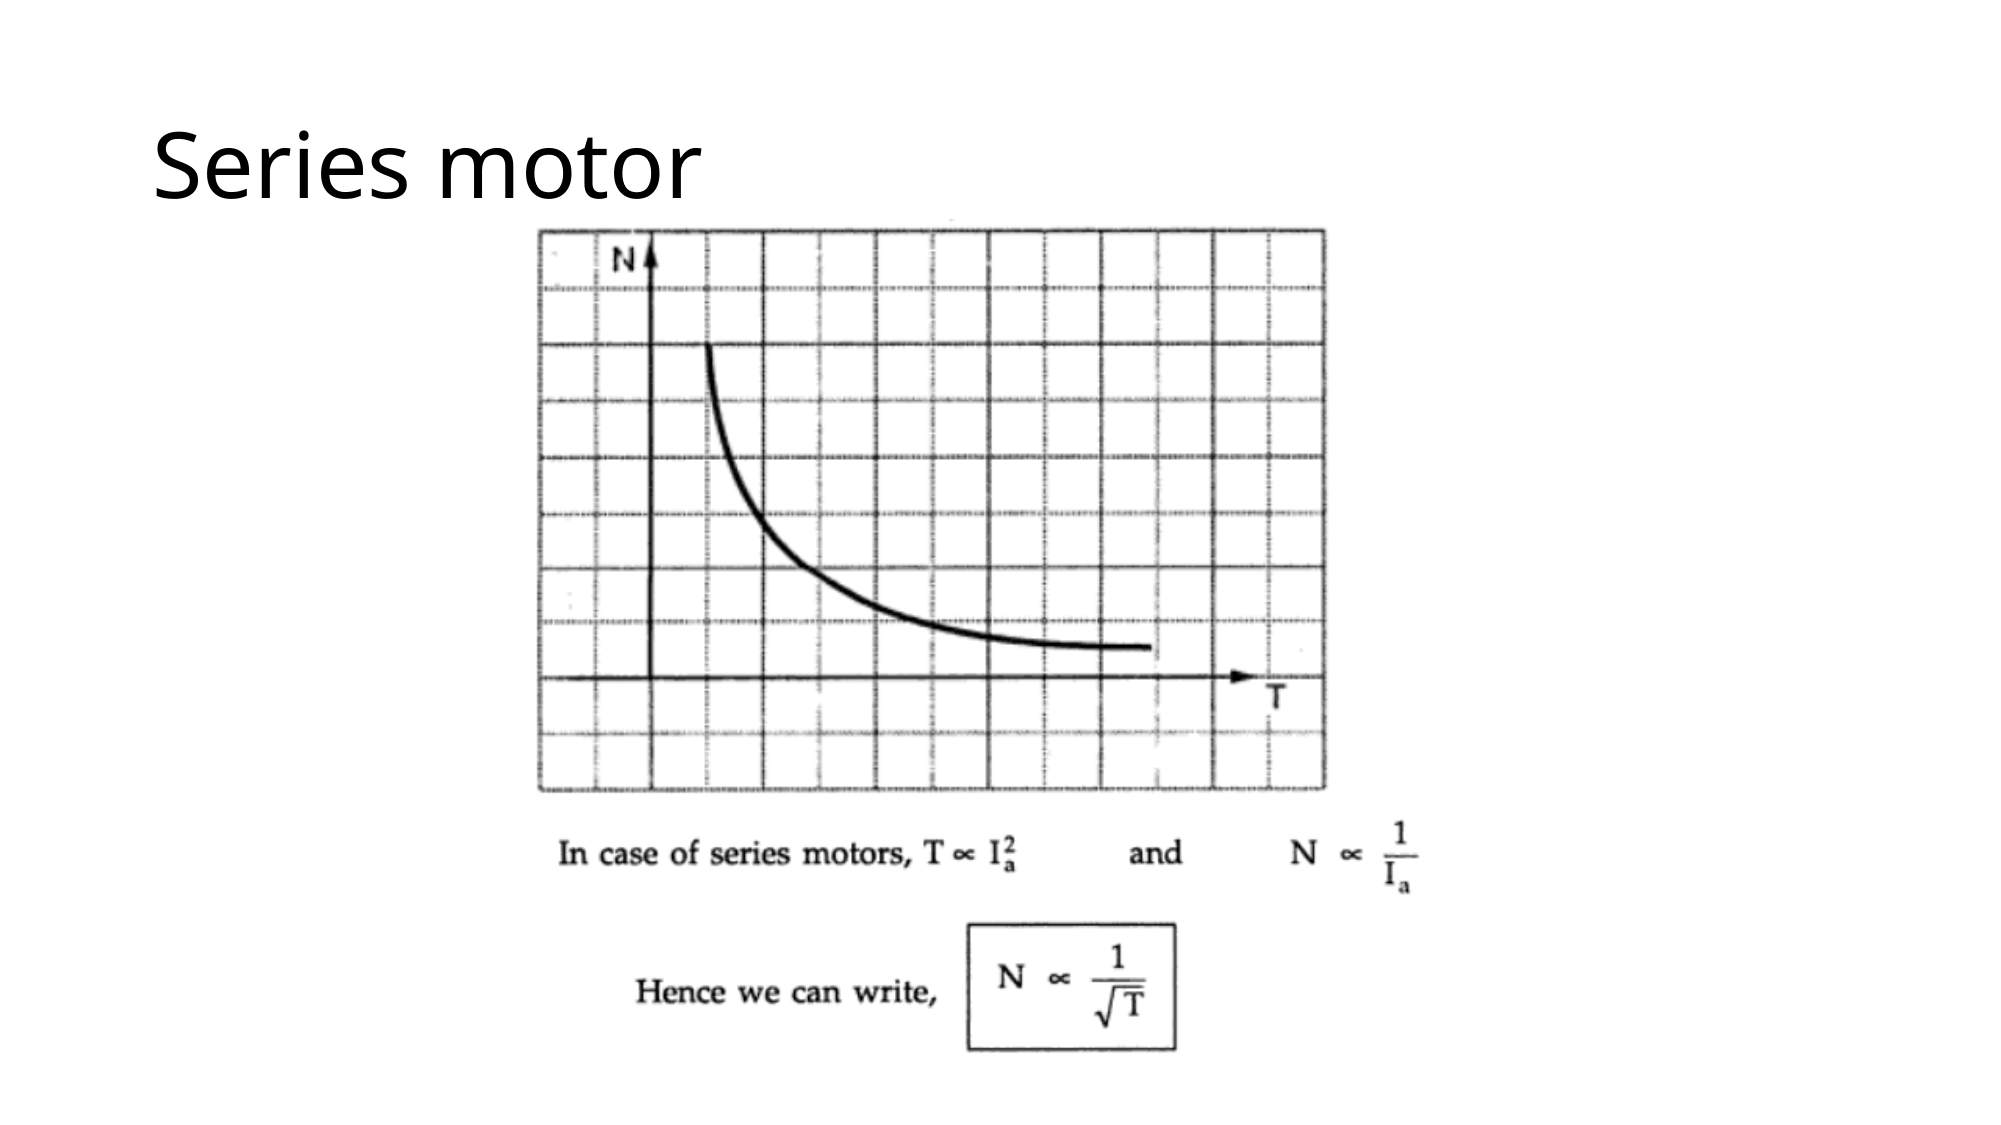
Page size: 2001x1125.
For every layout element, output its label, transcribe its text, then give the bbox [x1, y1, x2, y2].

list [528, 219, 1331, 799]
picture [539, 810, 1446, 1070]
title Series motor [137, 59, 1863, 278]
